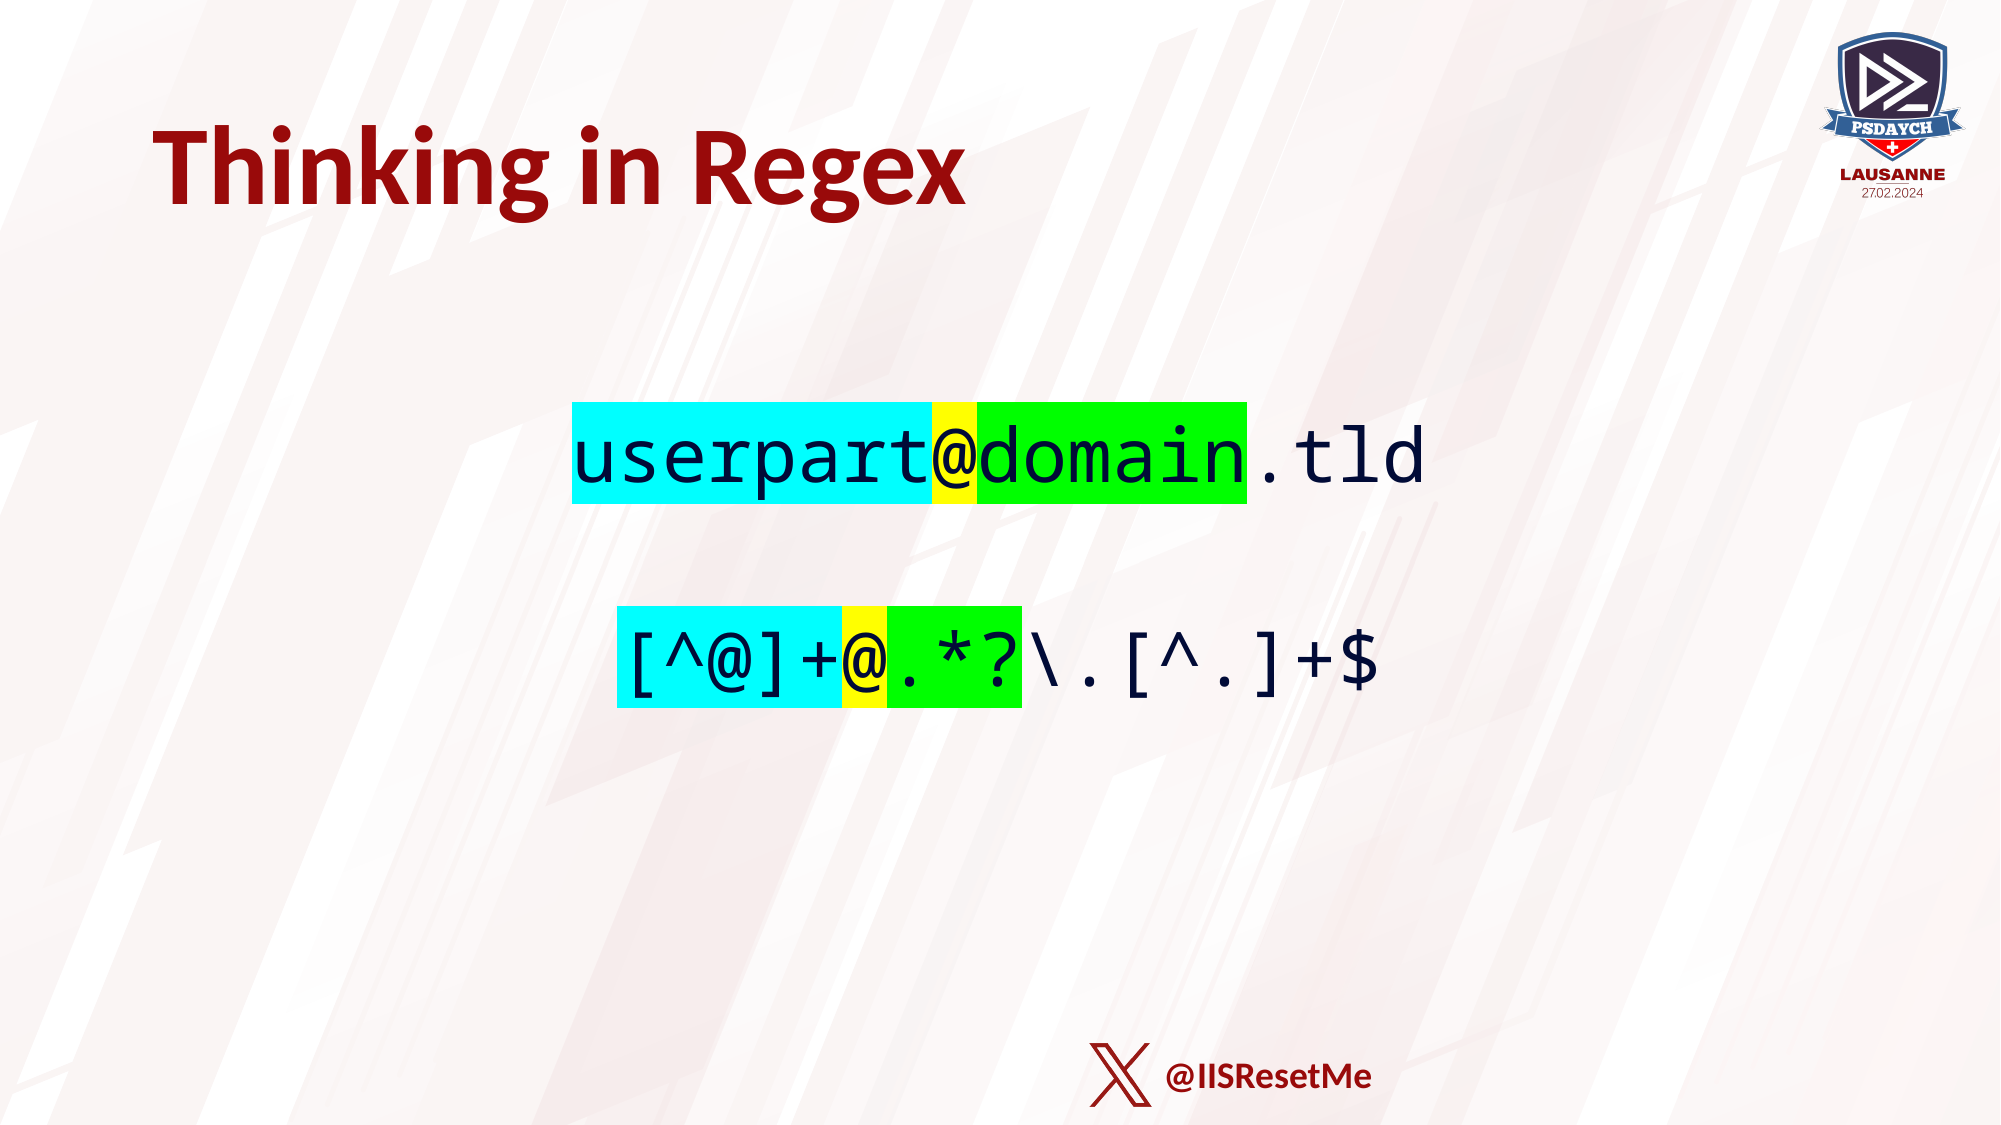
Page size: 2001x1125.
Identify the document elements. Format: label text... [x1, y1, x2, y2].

list userpart@domain.tld [^@]+@.*?\.[^.]+$ [137, 299, 1863, 1014]
picture [0, 0, 2000, 1125]
title Thinking in Regex [137, 59, 1735, 278]
